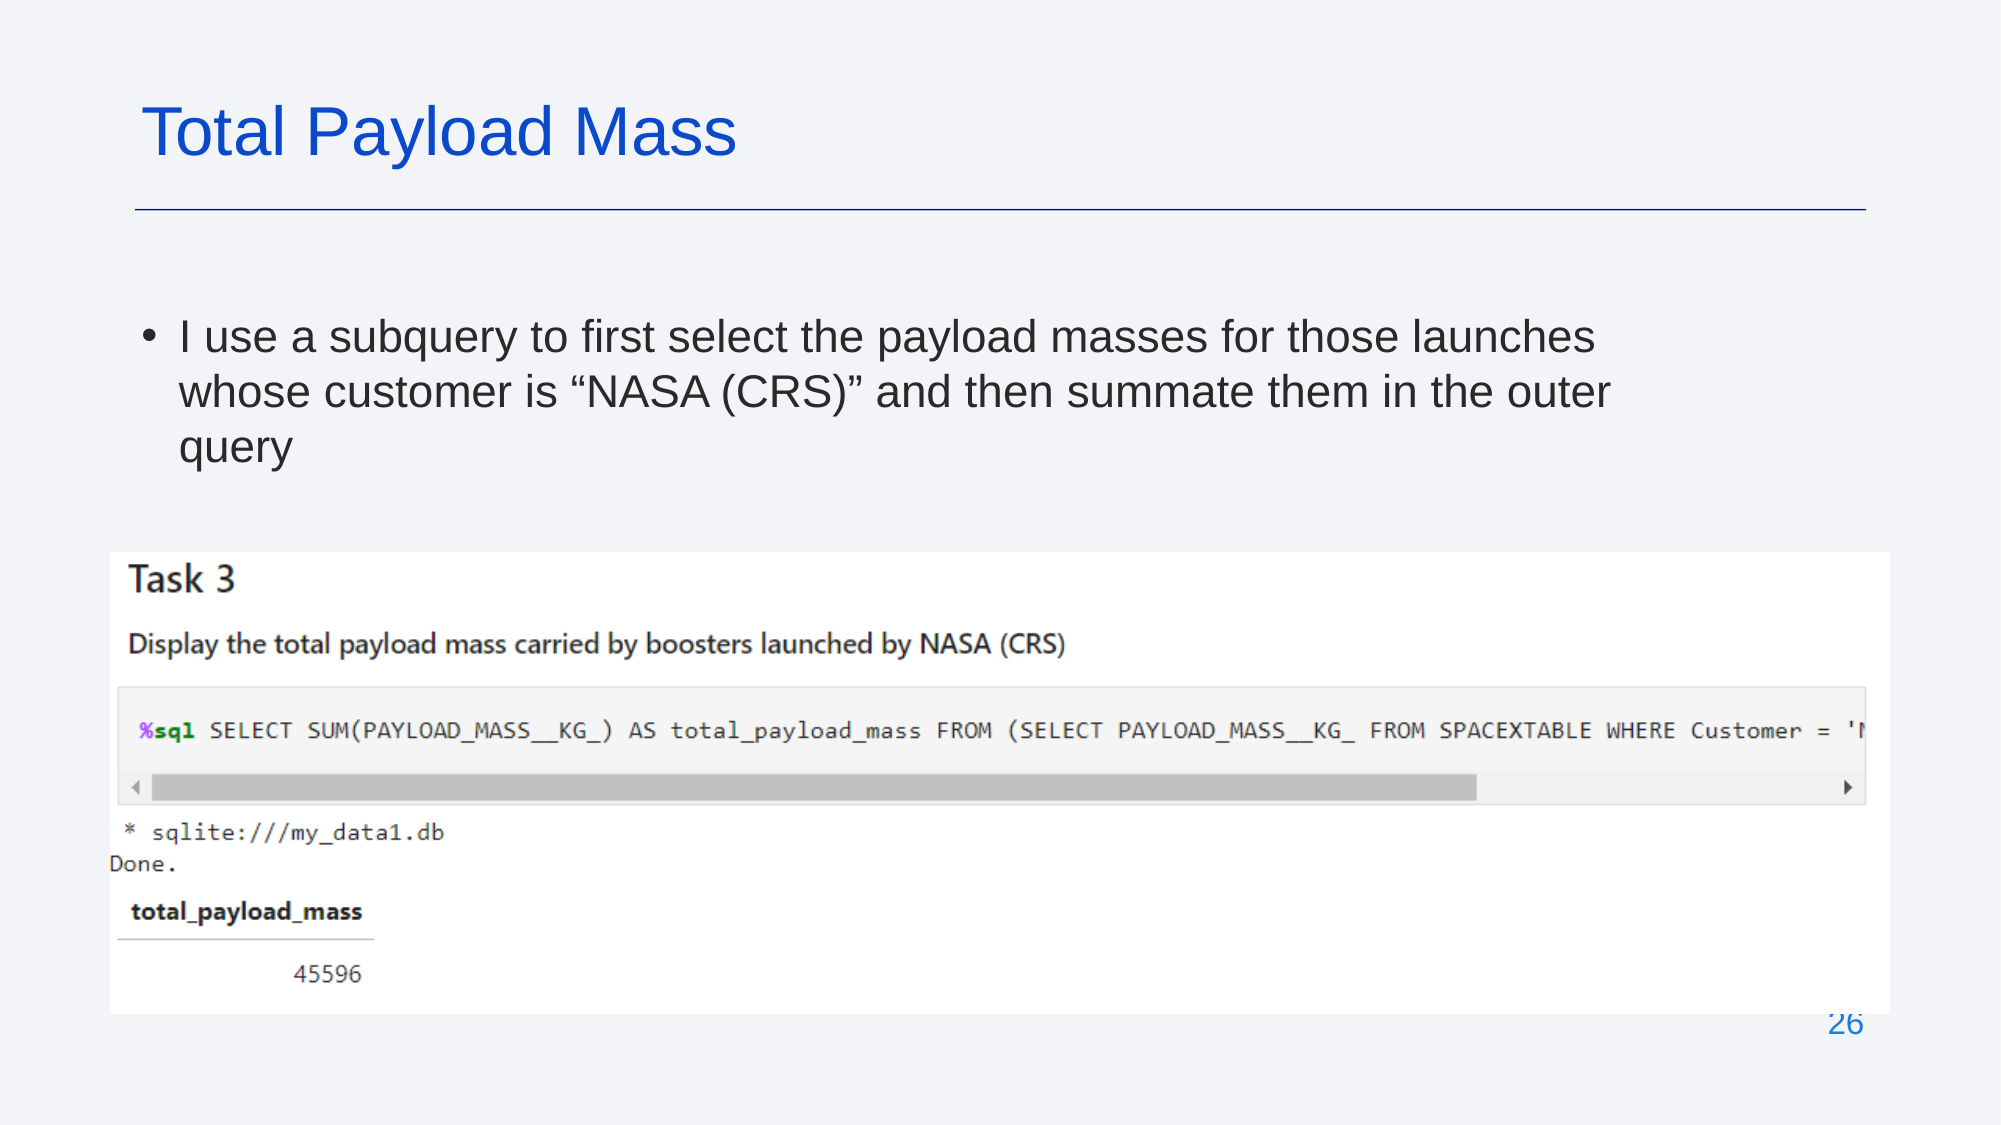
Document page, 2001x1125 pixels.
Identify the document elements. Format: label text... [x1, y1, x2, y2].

text_box Total Payload Mass [126, 88, 1852, 179]
slide_number ‹#› [1429, 1024, 1880, 1055]
picture [0, 0, 2001, 1125]
list I use a subquery to first select the payload masses for those launches whose customer is “NASA (CRS)” and then summate them in the outer query [126, 299, 1725, 549]
